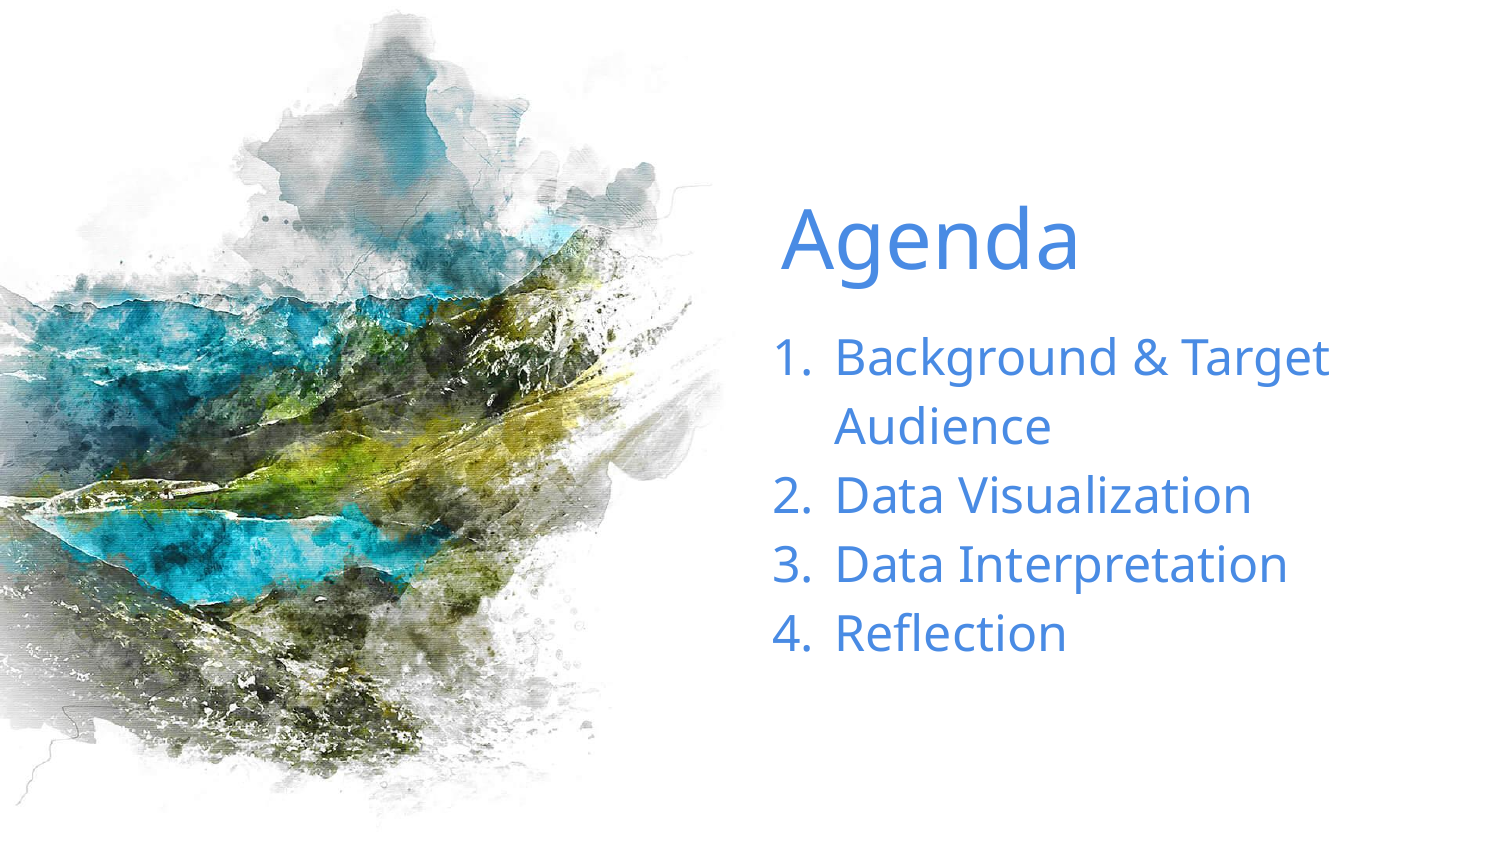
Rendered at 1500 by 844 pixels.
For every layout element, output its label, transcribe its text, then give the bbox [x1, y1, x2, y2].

picture [0, 0, 1500, 844]
title Background & Target Audience Data Visualization Data Interpretation Reflection [759, 352, 1500, 662]
title Agenda [780, 155, 1480, 286]
